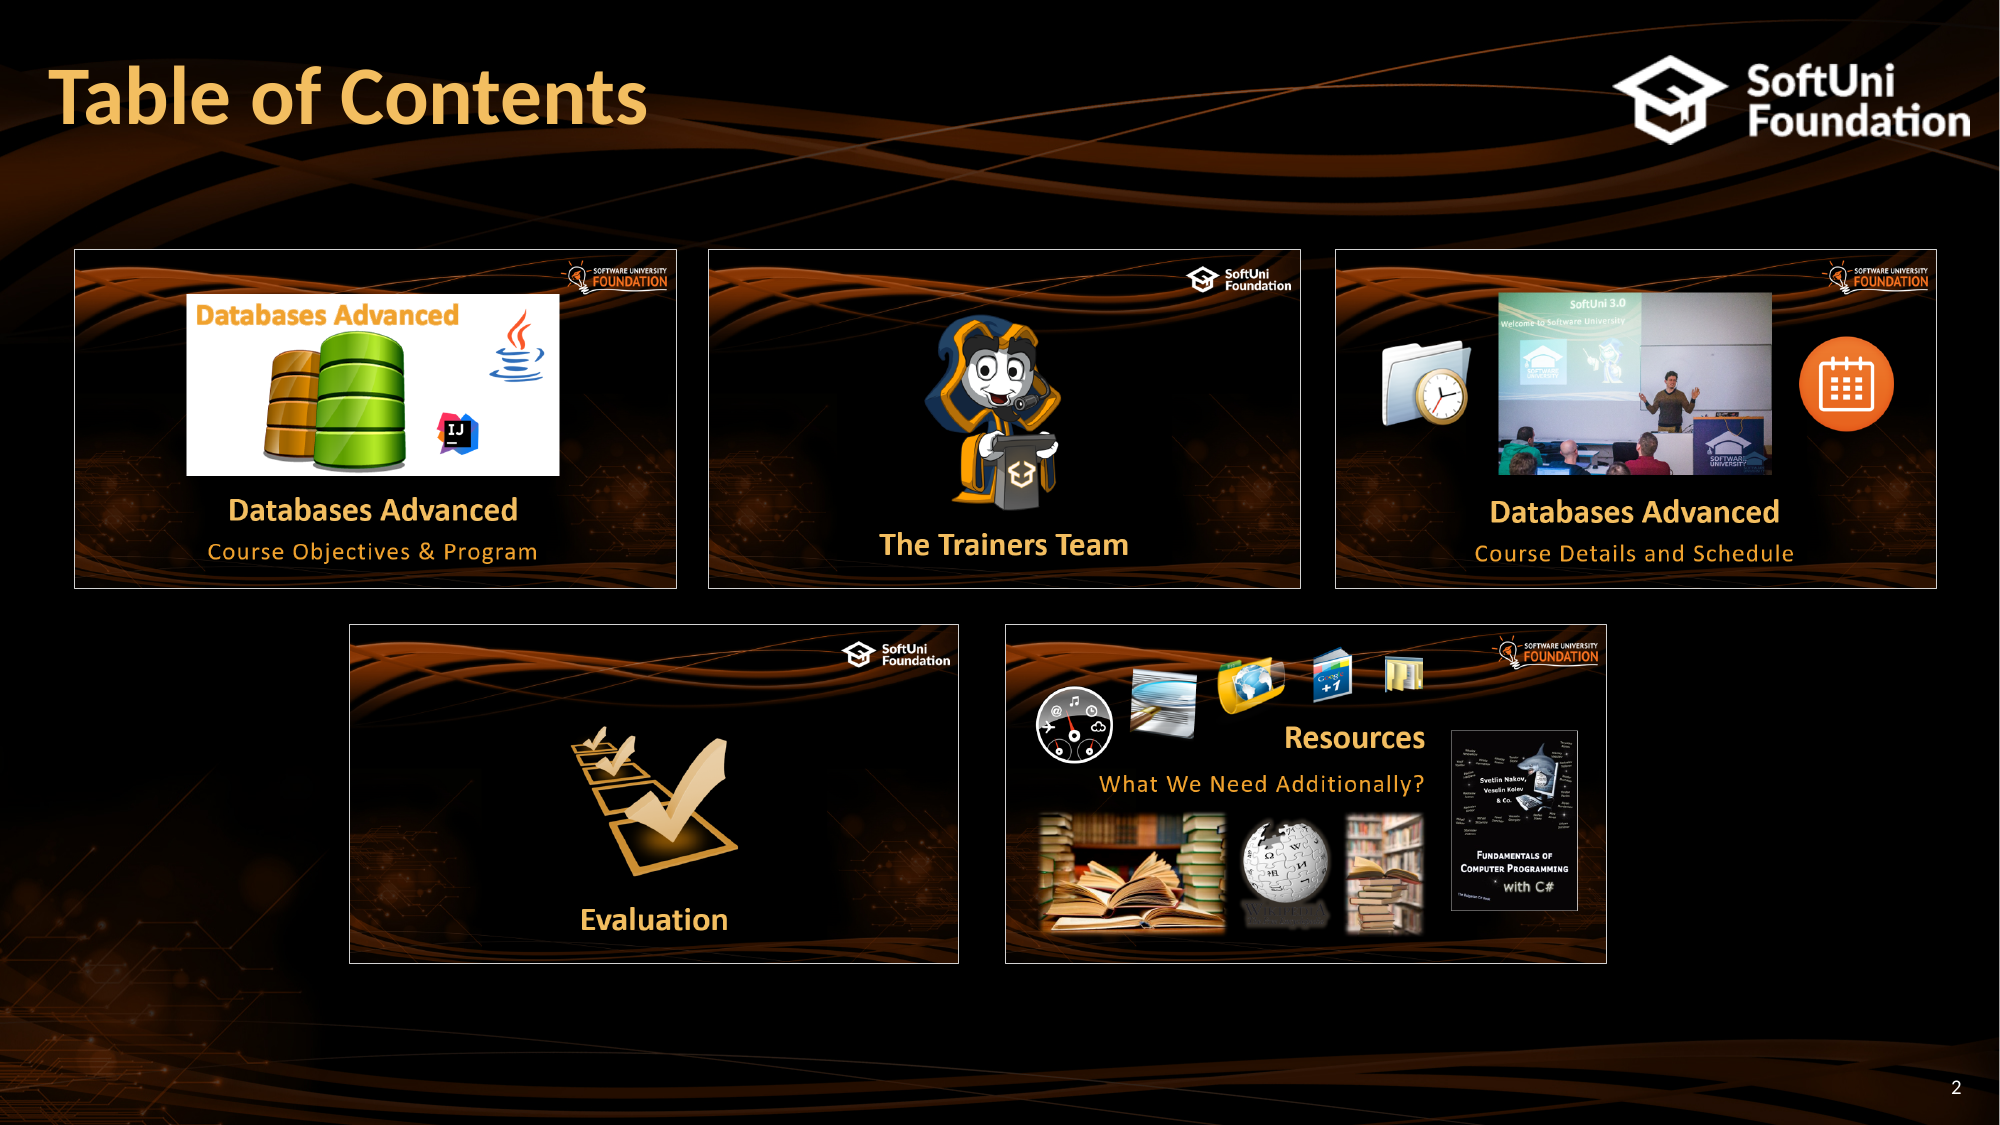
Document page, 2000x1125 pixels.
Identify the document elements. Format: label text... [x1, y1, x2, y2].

title Table of Contents [30, 6, 1602, 189]
slide_number 2 [1897, 1070, 1968, 1103]
picture [0, 0, 2000, 1125]
